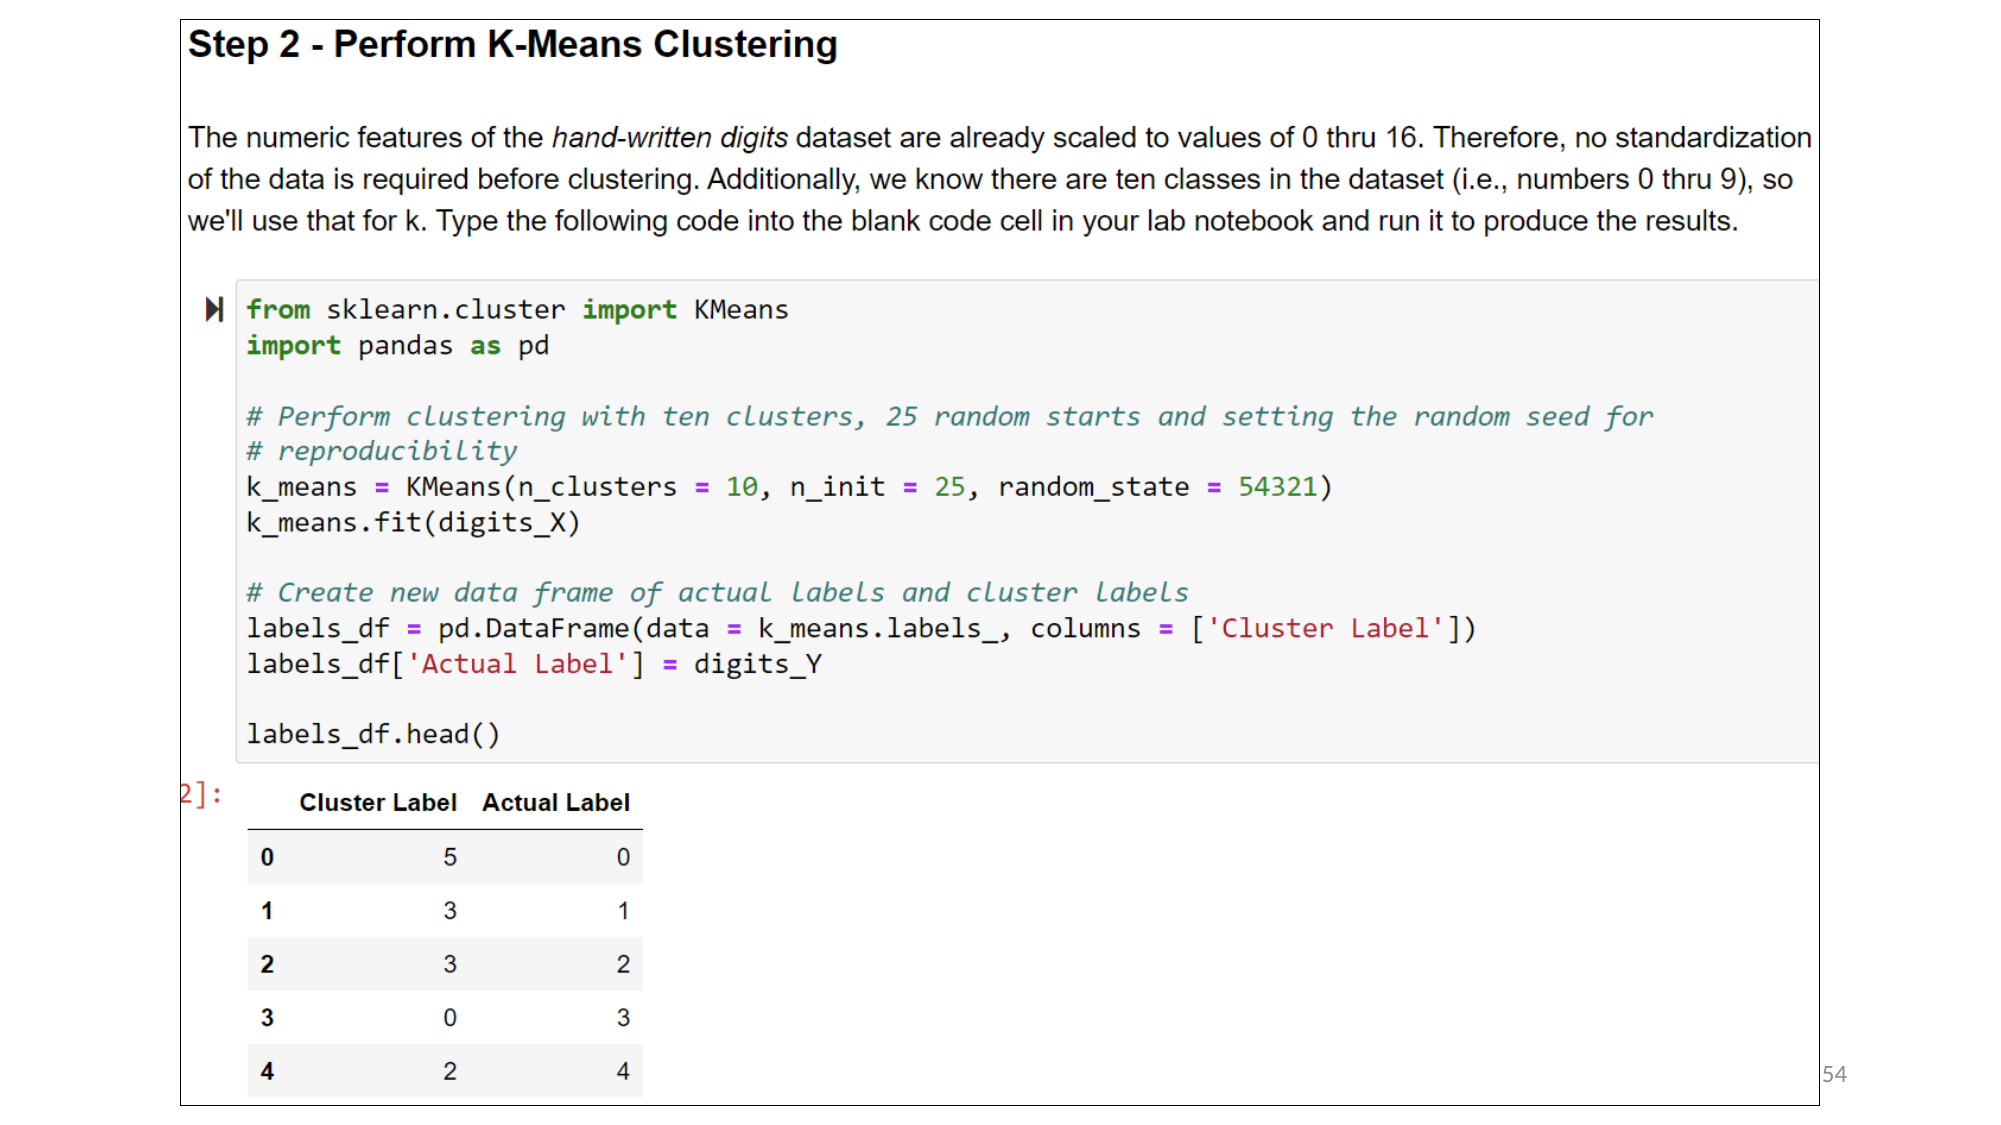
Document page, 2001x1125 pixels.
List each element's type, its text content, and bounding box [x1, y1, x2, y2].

picture [179, 19, 1820, 1106]
slide_number 54 [1820, 1042, 1863, 1103]
